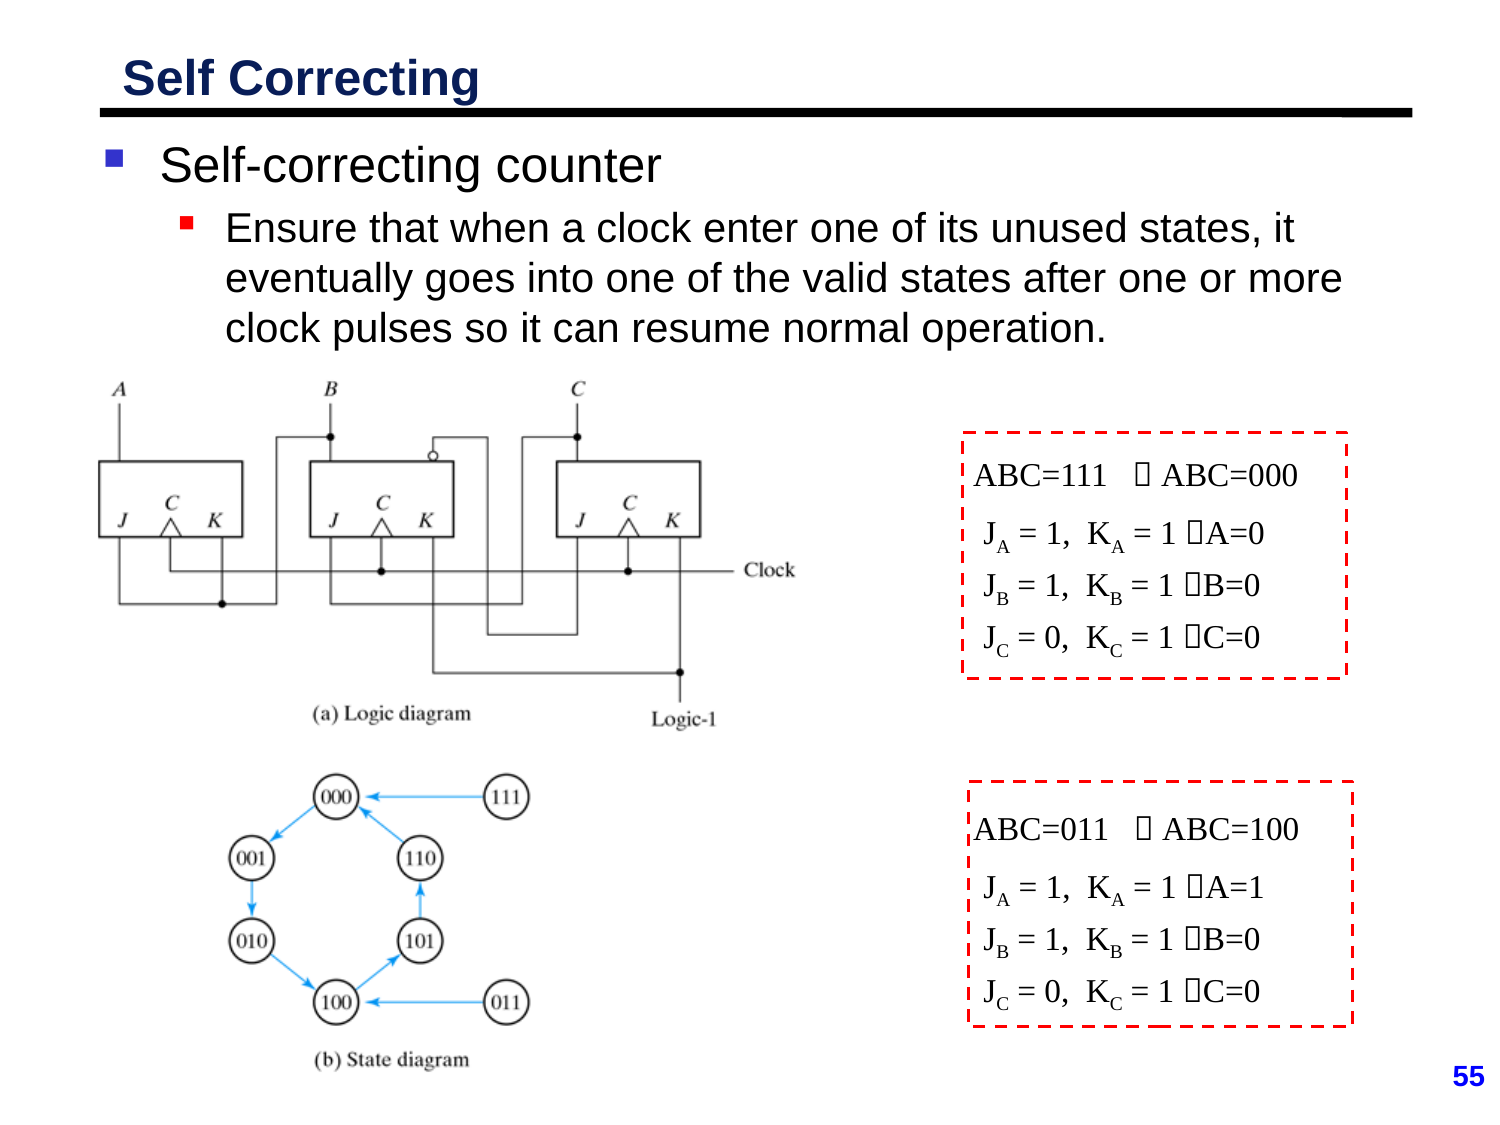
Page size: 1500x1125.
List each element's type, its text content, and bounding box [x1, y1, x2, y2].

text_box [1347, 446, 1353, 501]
picture [88, 377, 799, 1078]
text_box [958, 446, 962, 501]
text_box Self-correcting counter Ensure that when a clock enter one of its unused states, it eventually goes into one of the valid states after one or more clock pulses so it can resume normal operation. [88, 125, 1376, 359]
text_box [968, 781, 1353, 1027]
text_box [962, 432, 1347, 679]
text_box ABC=011  ABC=100 [958, 799, 968, 855]
title Self Correcting [112, 50, 495, 112]
